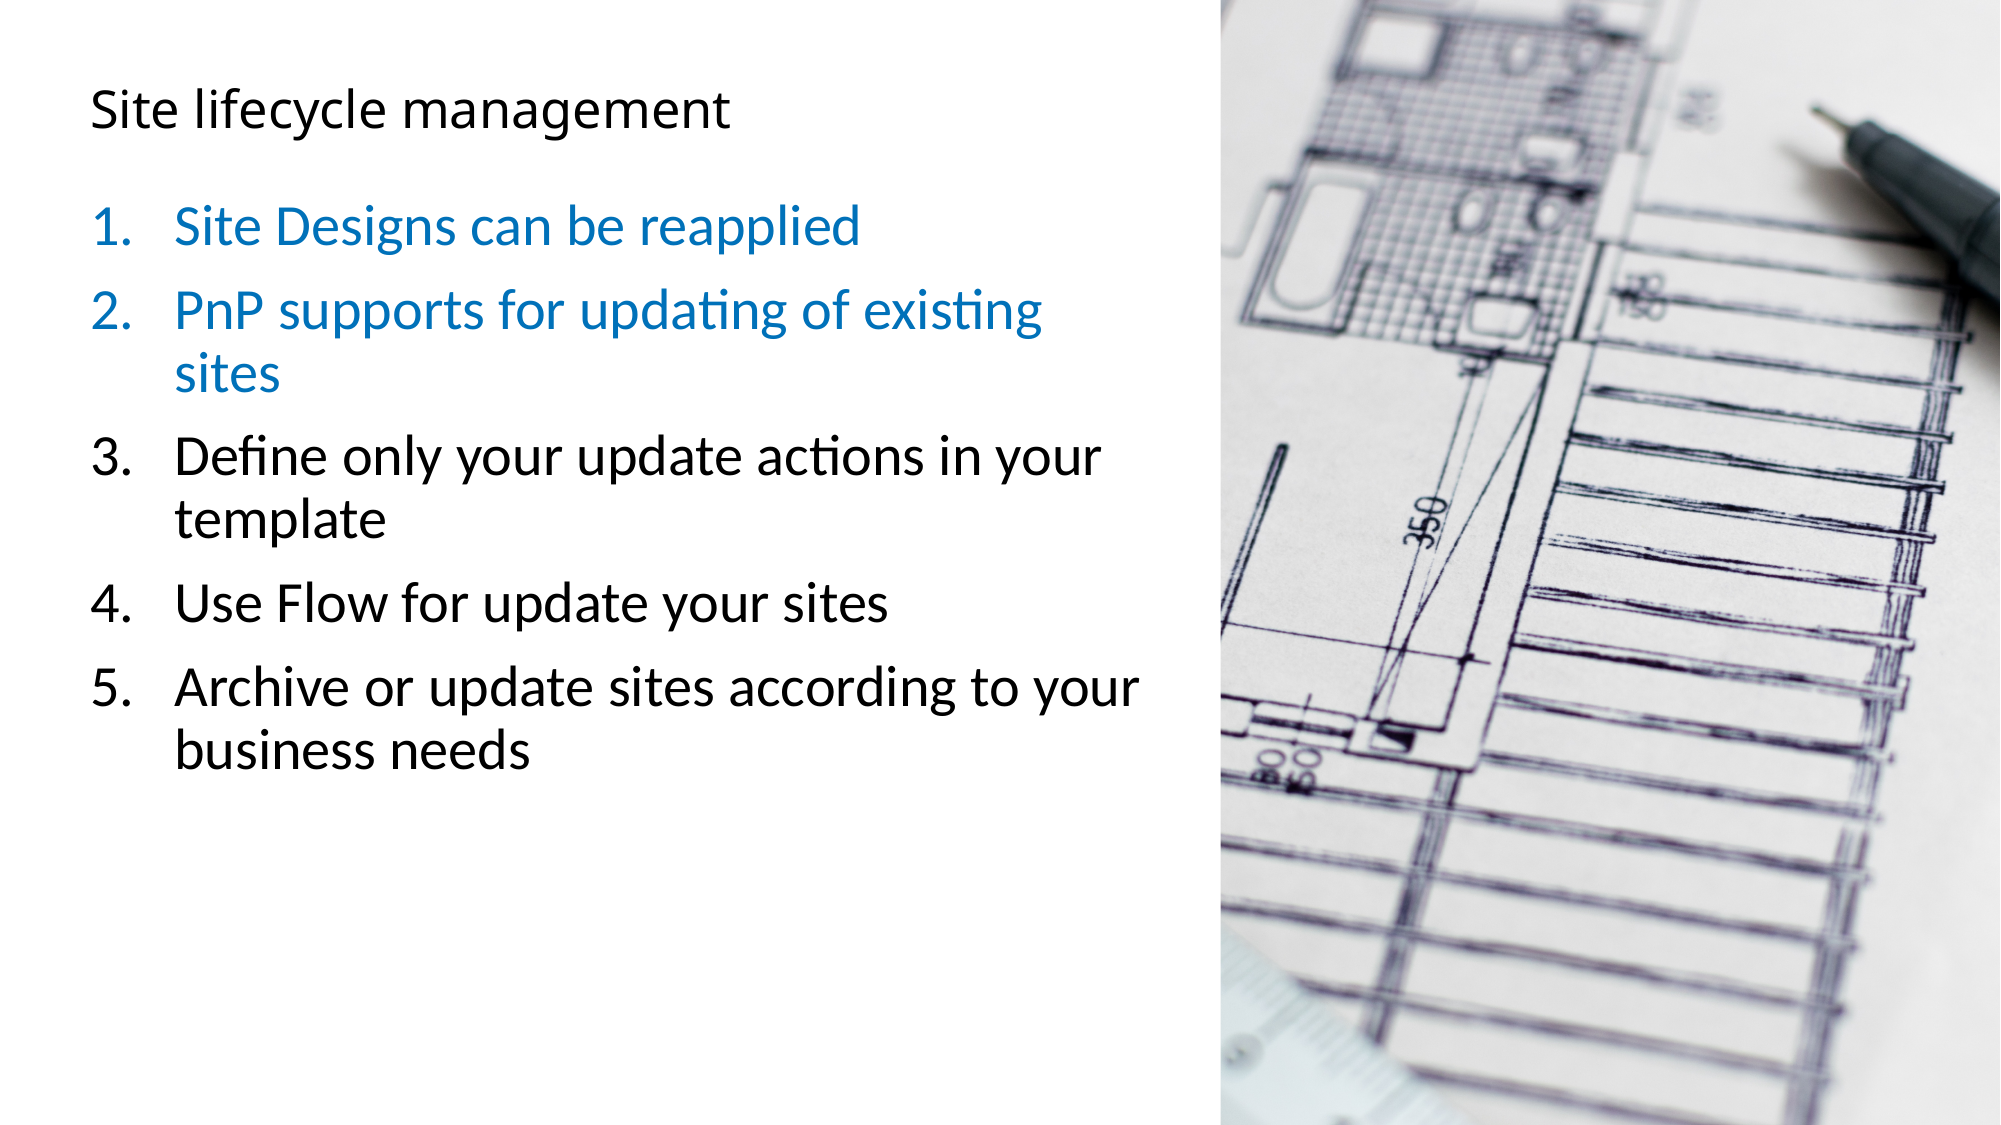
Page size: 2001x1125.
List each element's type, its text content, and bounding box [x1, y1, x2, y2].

list Site Designs can be reapplied PnP supports for updating of existing sites Define only your update actions in your template Use Flow for update your sites Archive or update sites according to your business needs [75, 187, 1163, 761]
picture [1220, 0, 2000, 1125]
title Site lifecycle management [75, 75, 1163, 148]
